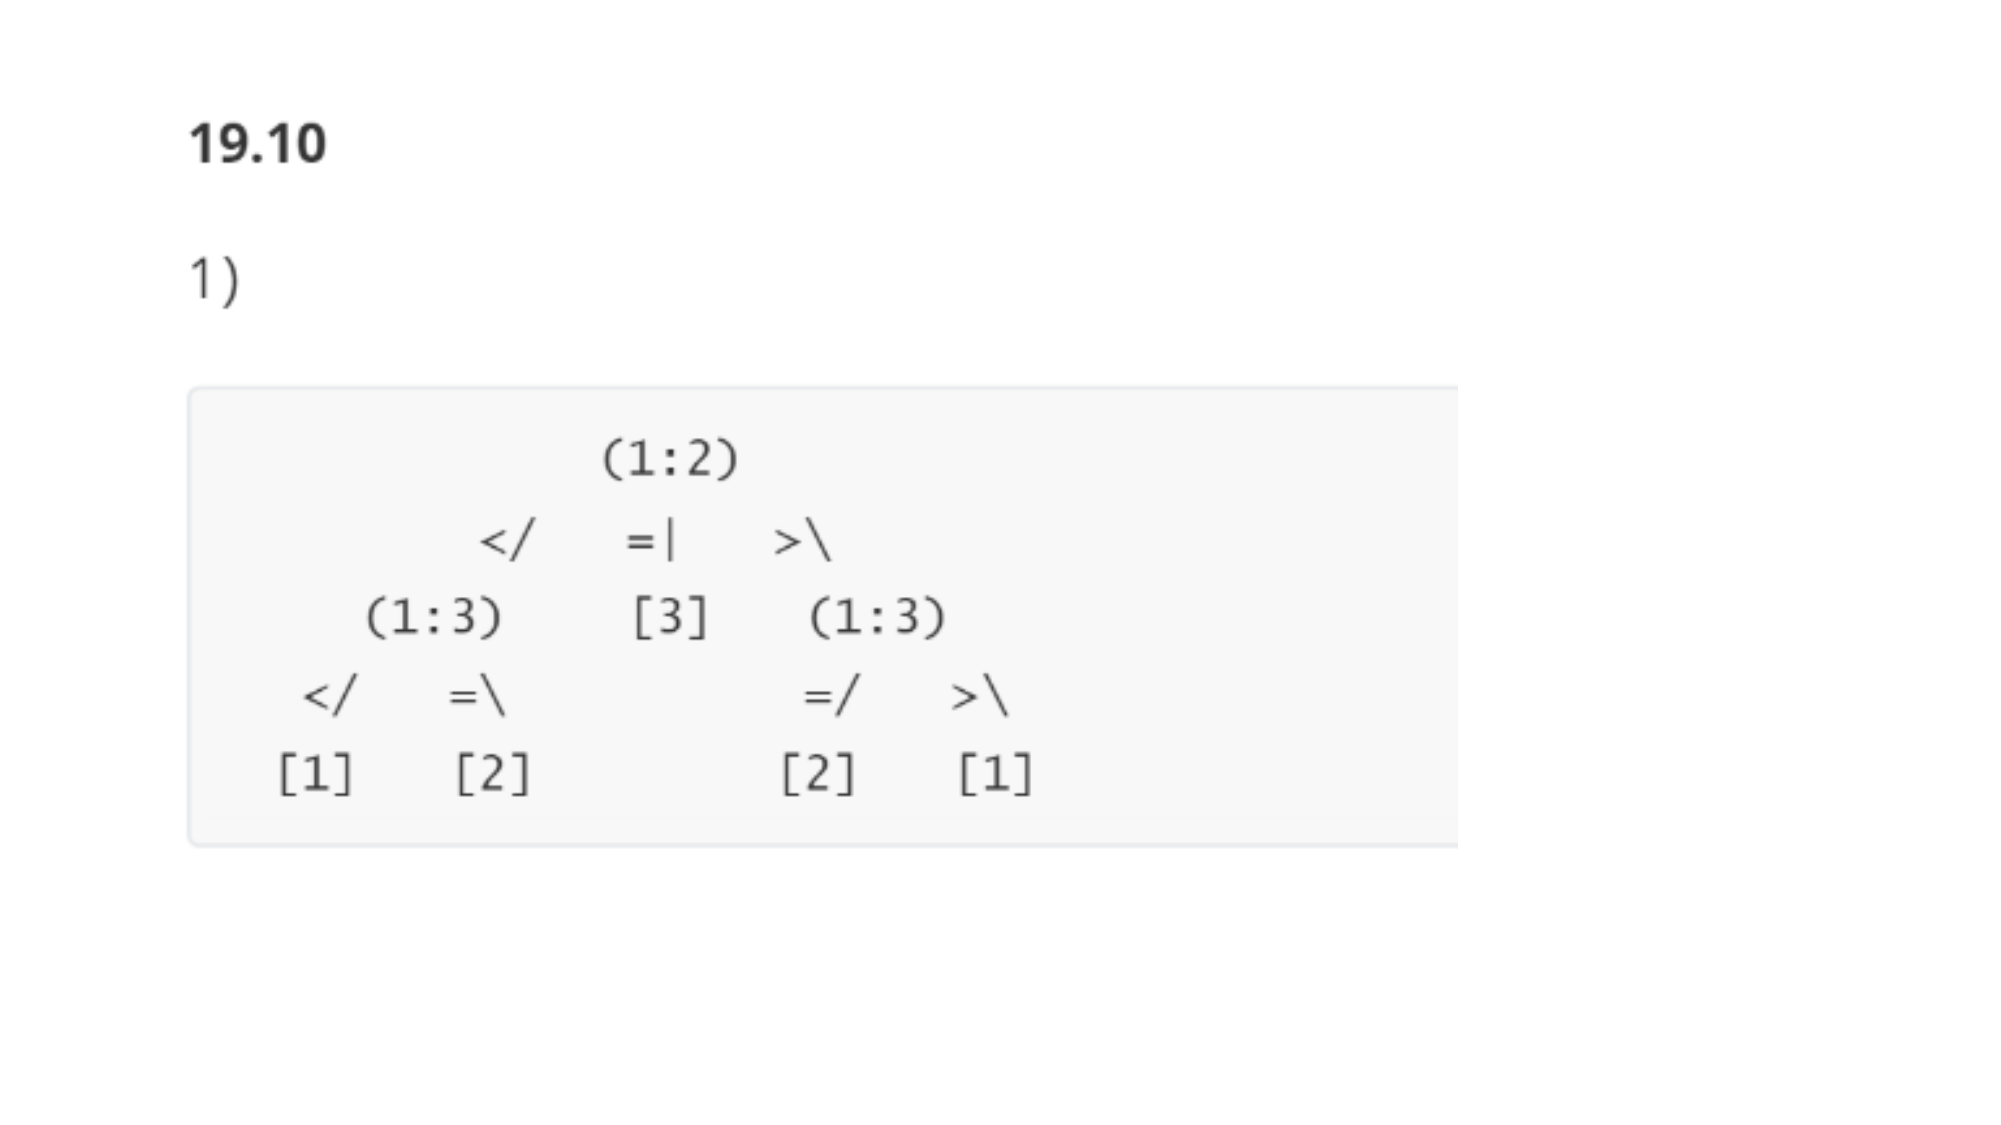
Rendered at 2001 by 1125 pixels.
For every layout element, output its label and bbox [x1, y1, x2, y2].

picture [125, 93, 1458, 875]
